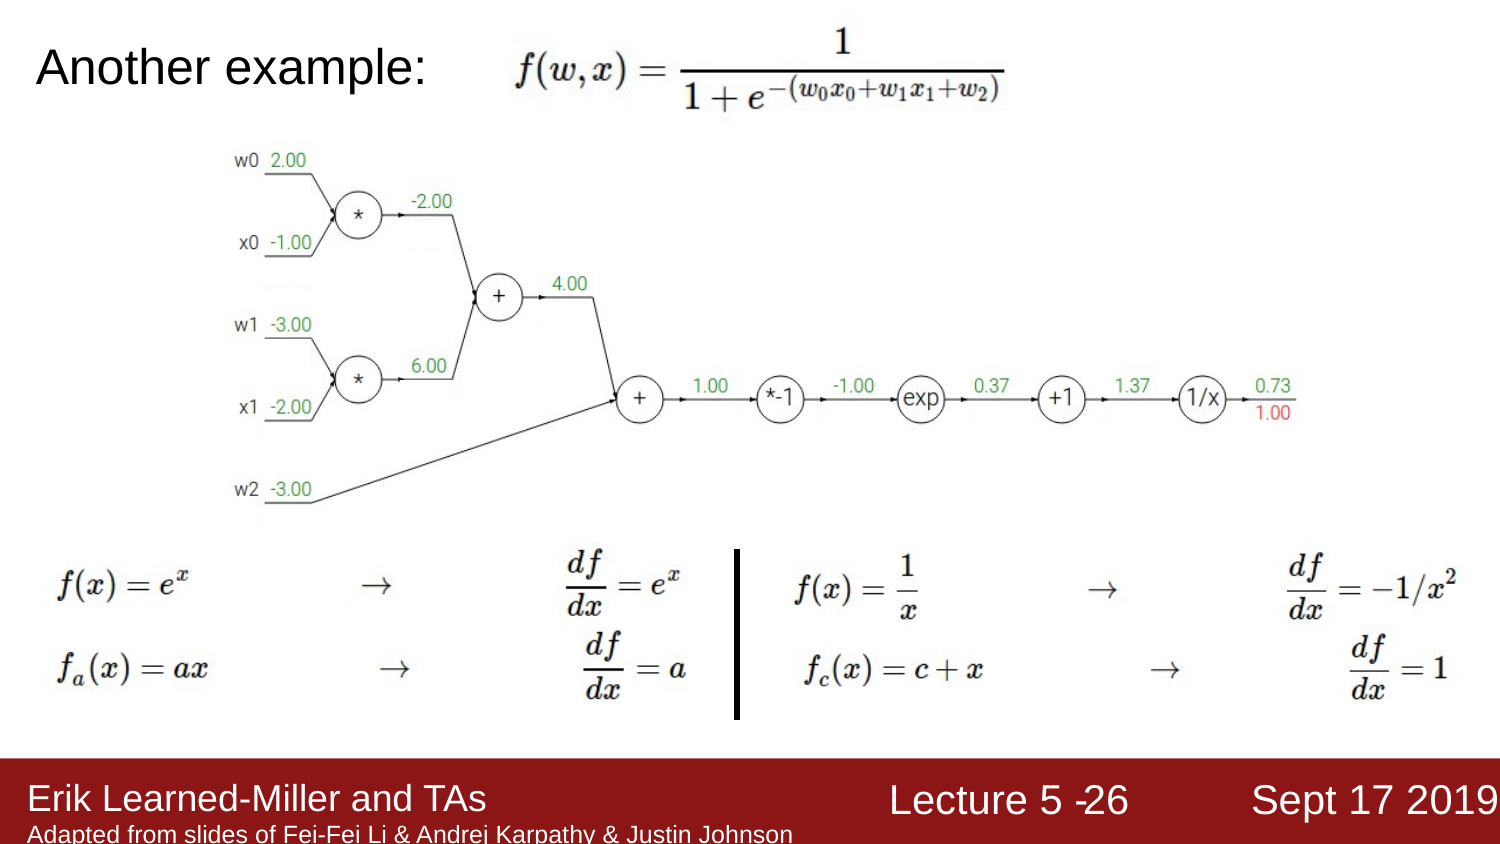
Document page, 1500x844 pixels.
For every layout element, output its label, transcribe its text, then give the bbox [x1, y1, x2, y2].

picture [43, 542, 700, 707]
picture [506, 10, 1014, 129]
text_box Another example: [20, 19, 501, 84]
picture [219, 140, 1301, 530]
slide_number ‹#› [1054, 765, 1145, 831]
picture [774, 542, 1474, 707]
